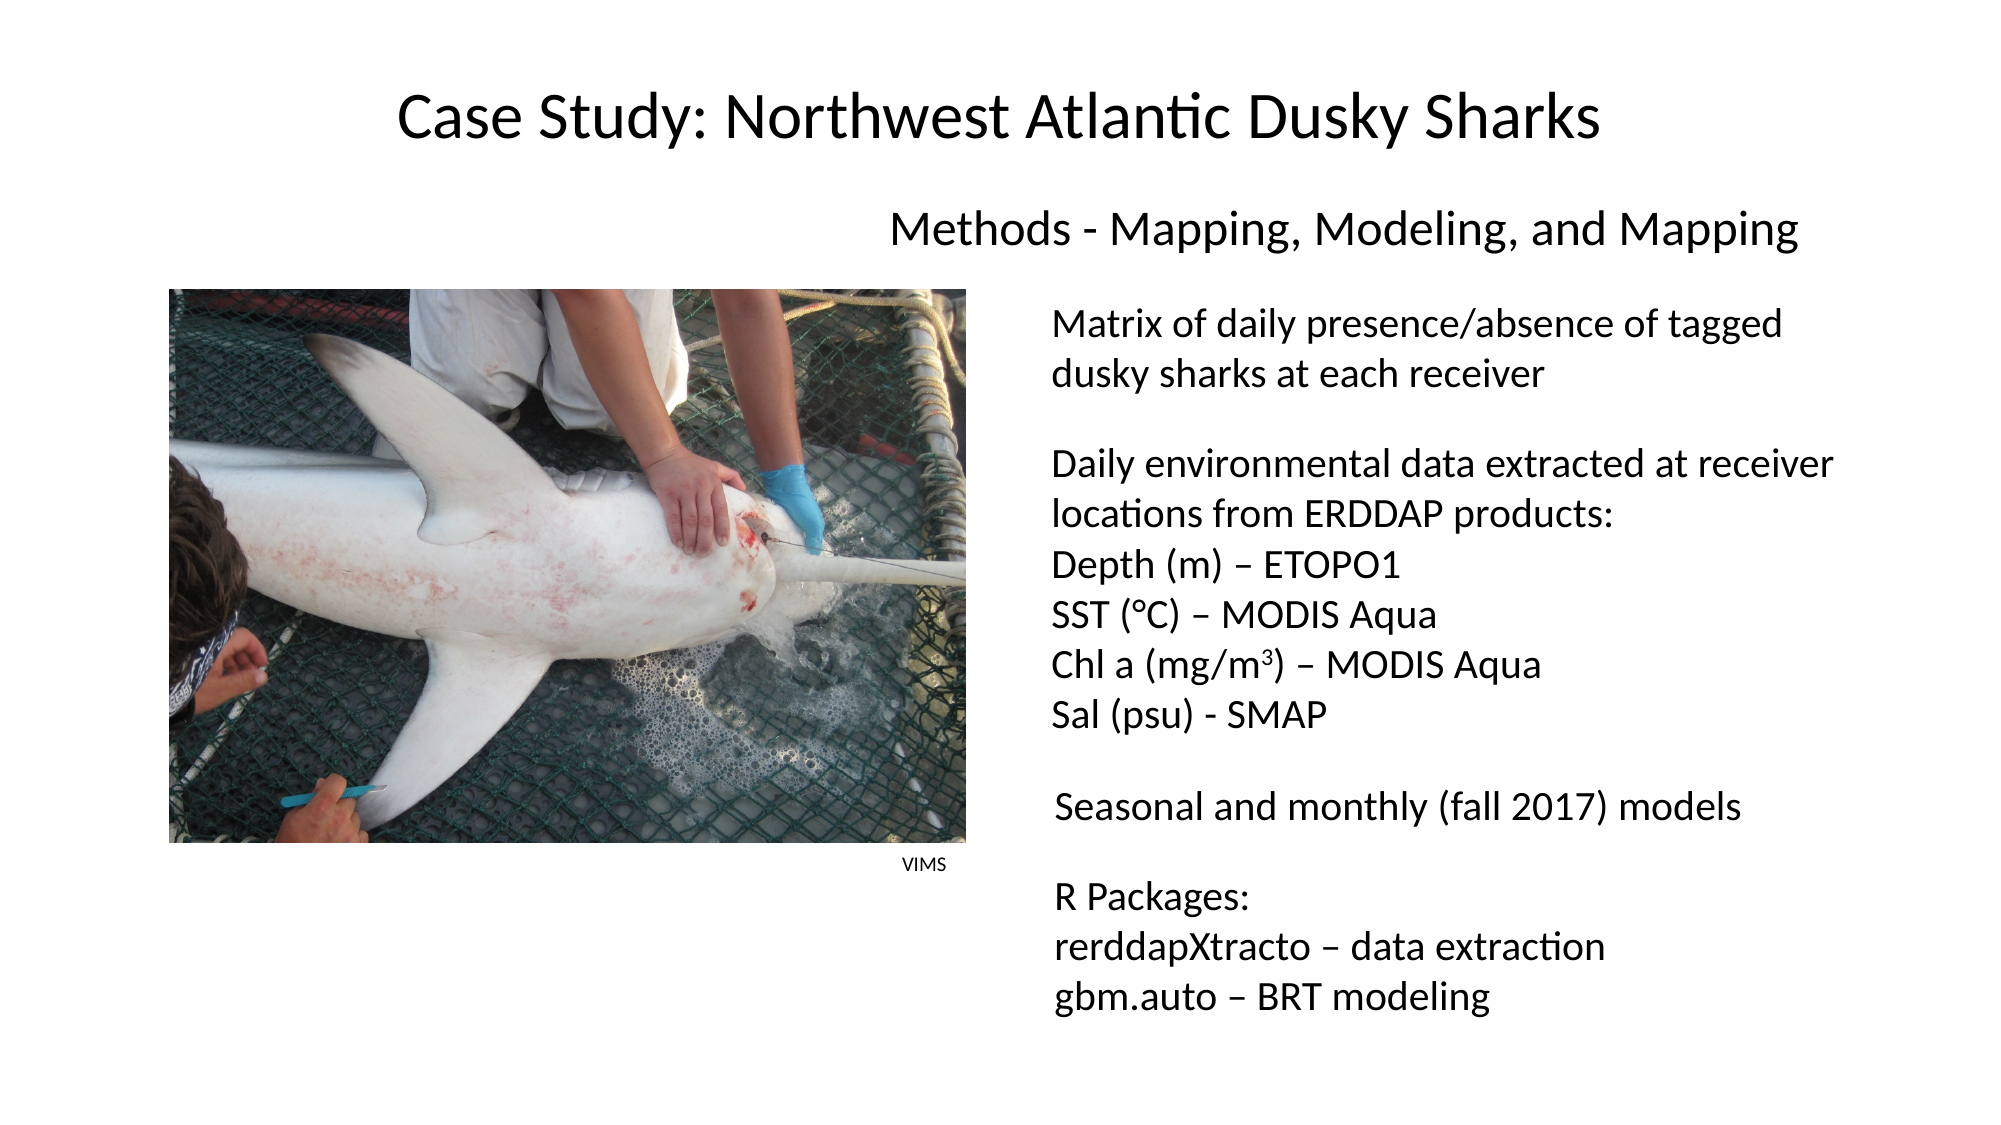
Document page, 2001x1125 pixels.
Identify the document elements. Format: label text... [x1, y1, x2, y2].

text_box Case Study: Northwest Atlantic Dusky Sharks [382, 64, 1618, 159]
text_box Daily environmental data extracted at receiver locations from ERDDAP products: Depth (m) – ETOPO1 SST (°C) – MODIS Aqua Chl a (mg/m3) – MODIS Aqua Sal (psu) - SMAP [1036, 428, 1874, 744]
text_box Matrix of daily presence/absence of tagged dusky sharks at each receiver [1036, 288, 1839, 403]
text_box R Packages: rerddapXtracto – data extraction gbm.auto – BRT modeling [1039, 861, 1622, 1027]
text_box Methods - Mapping, Modeling, and Mapping [874, 187, 1815, 263]
picture [168, 288, 967, 844]
text_box Seasonal and monthly (fall 2017) models [1039, 771, 1758, 837]
text_box VIMS [887, 844, 962, 884]
